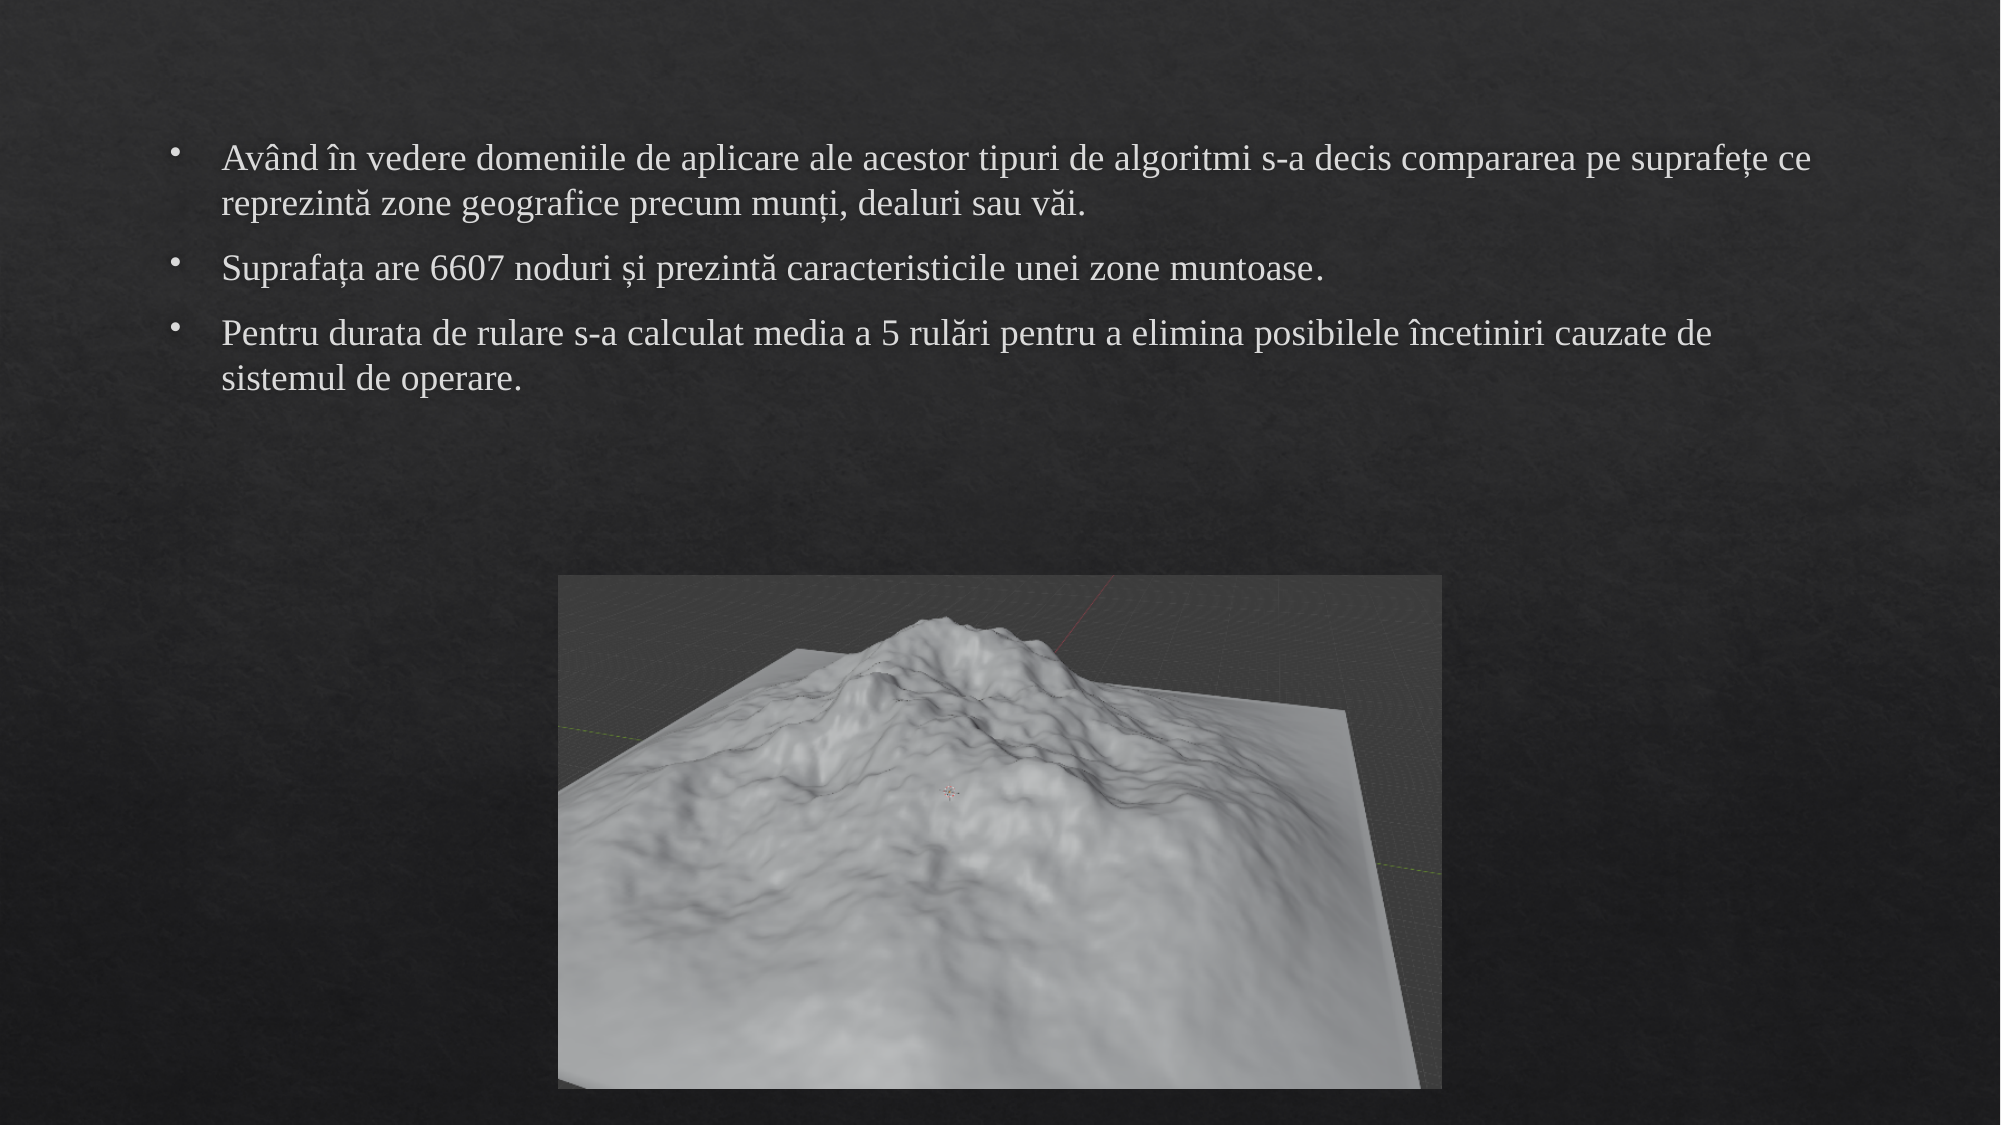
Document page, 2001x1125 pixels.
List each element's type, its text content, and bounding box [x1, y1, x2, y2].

list Având în vedere domeniile de aplicare ale acestor tipuri de algoritmi s-a decis compararea pe suprafețe ce reprezintă zone geografice precum munți, dealuri sau văi. Suprafața are 6607 noduri și prezintă caracteristicile unei zone muntoase. Pentru durata de rulare s-a calculat media a 5 rulări pentru a elimina posibilele încetiniri cauzate de sistemul de operare. [149, 125, 1849, 531]
picture [557, 575, 1443, 1090]
